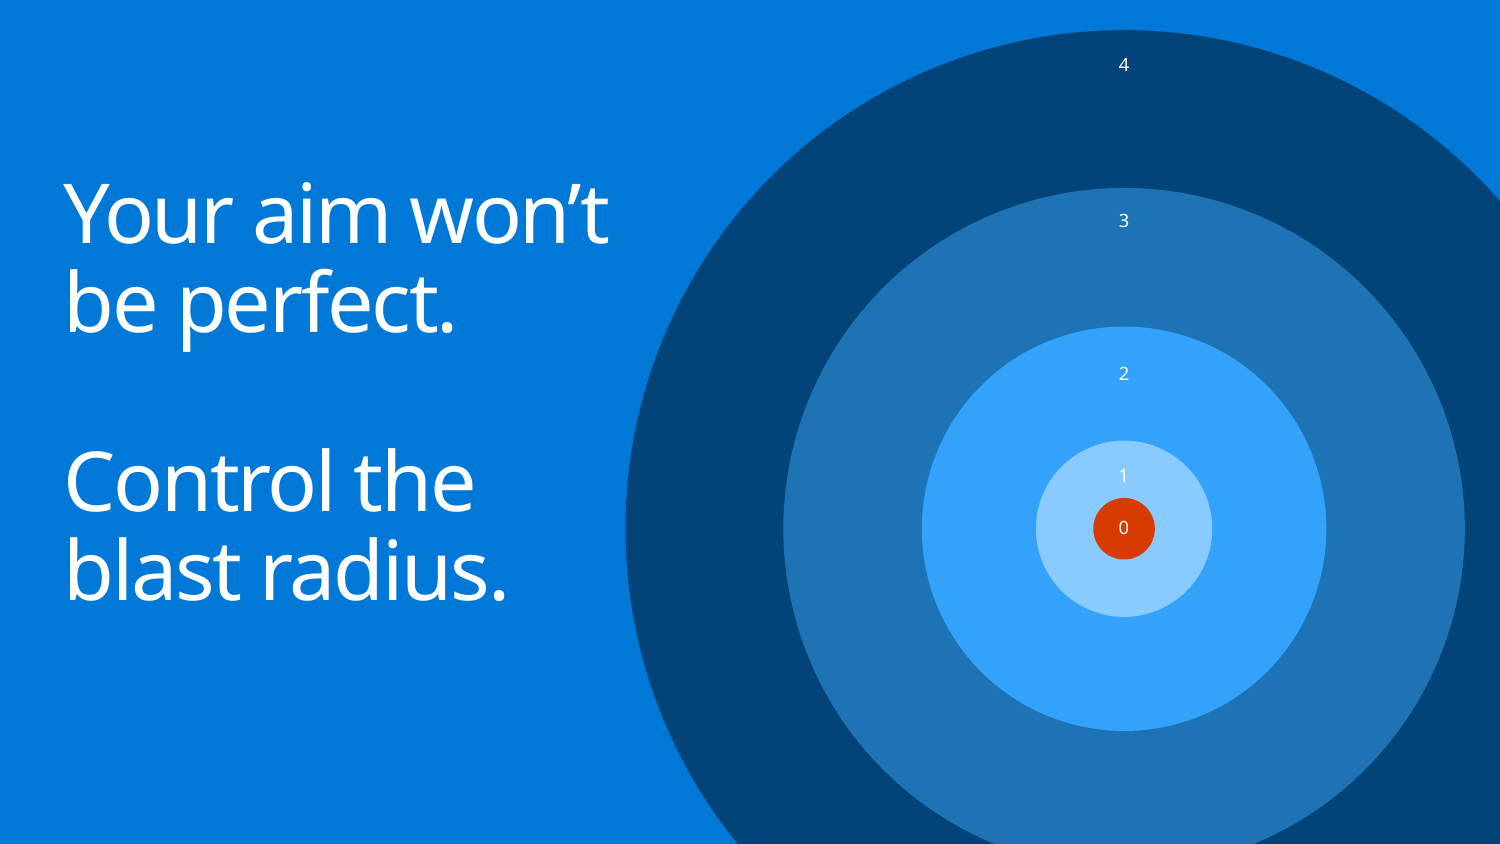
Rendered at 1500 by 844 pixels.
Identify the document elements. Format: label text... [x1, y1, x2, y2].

title Your aim won’t be perfect. Control the blast radius. [63, 172, 625, 731]
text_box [625, 29, 1500, 844]
